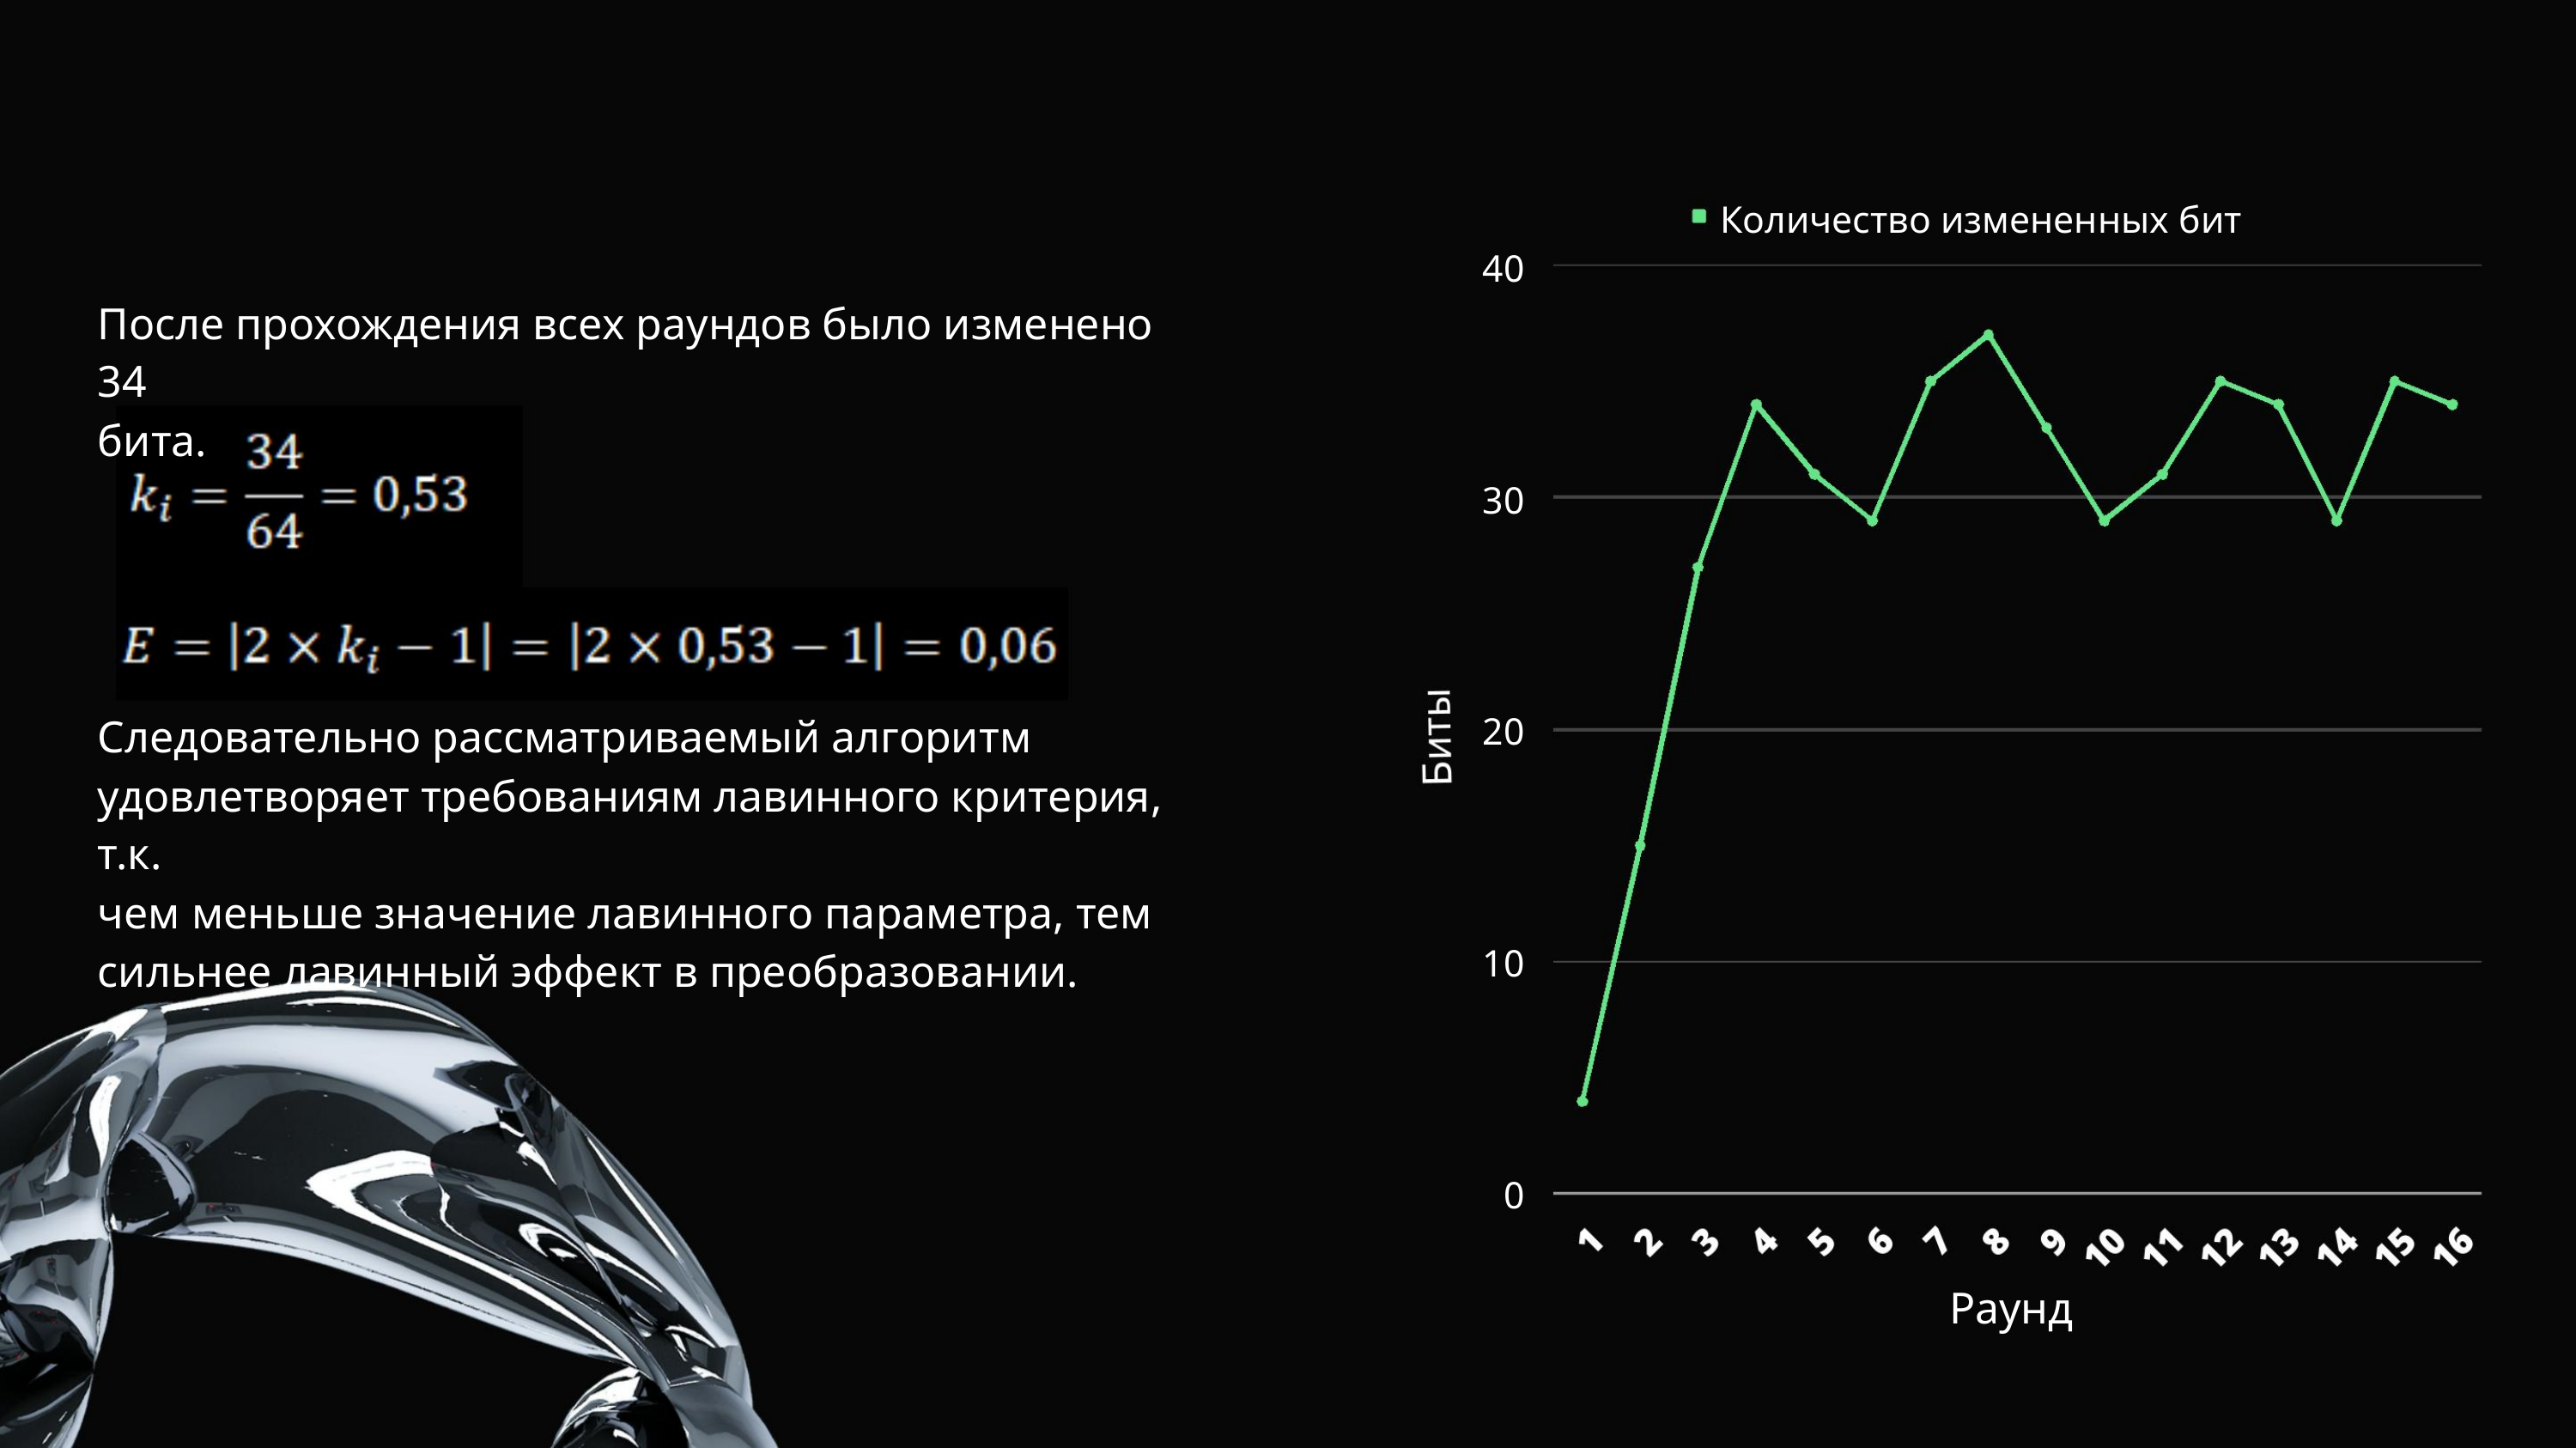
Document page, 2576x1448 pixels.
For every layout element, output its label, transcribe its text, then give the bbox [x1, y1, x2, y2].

text_box Количество измененных бит [1720, 190, 2324, 240]
text_box Раунд [1949, 1274, 2089, 1333]
text_box [0, 0, 2576, 1448]
text_box Следовательно рассматриваемый алгоритм удовлетворяет требованиям лавинного критерия, т.к. чем меньше значение лавинного параметра, тем сильнее лавинный эффект в преобразовании. [97, 703, 1183, 996]
text_box 40 30 20 10 0 [1482, 239, 1547, 1217]
text_box После прохождения всех раундов было изменено 34 бита. [97, 289, 1173, 465]
